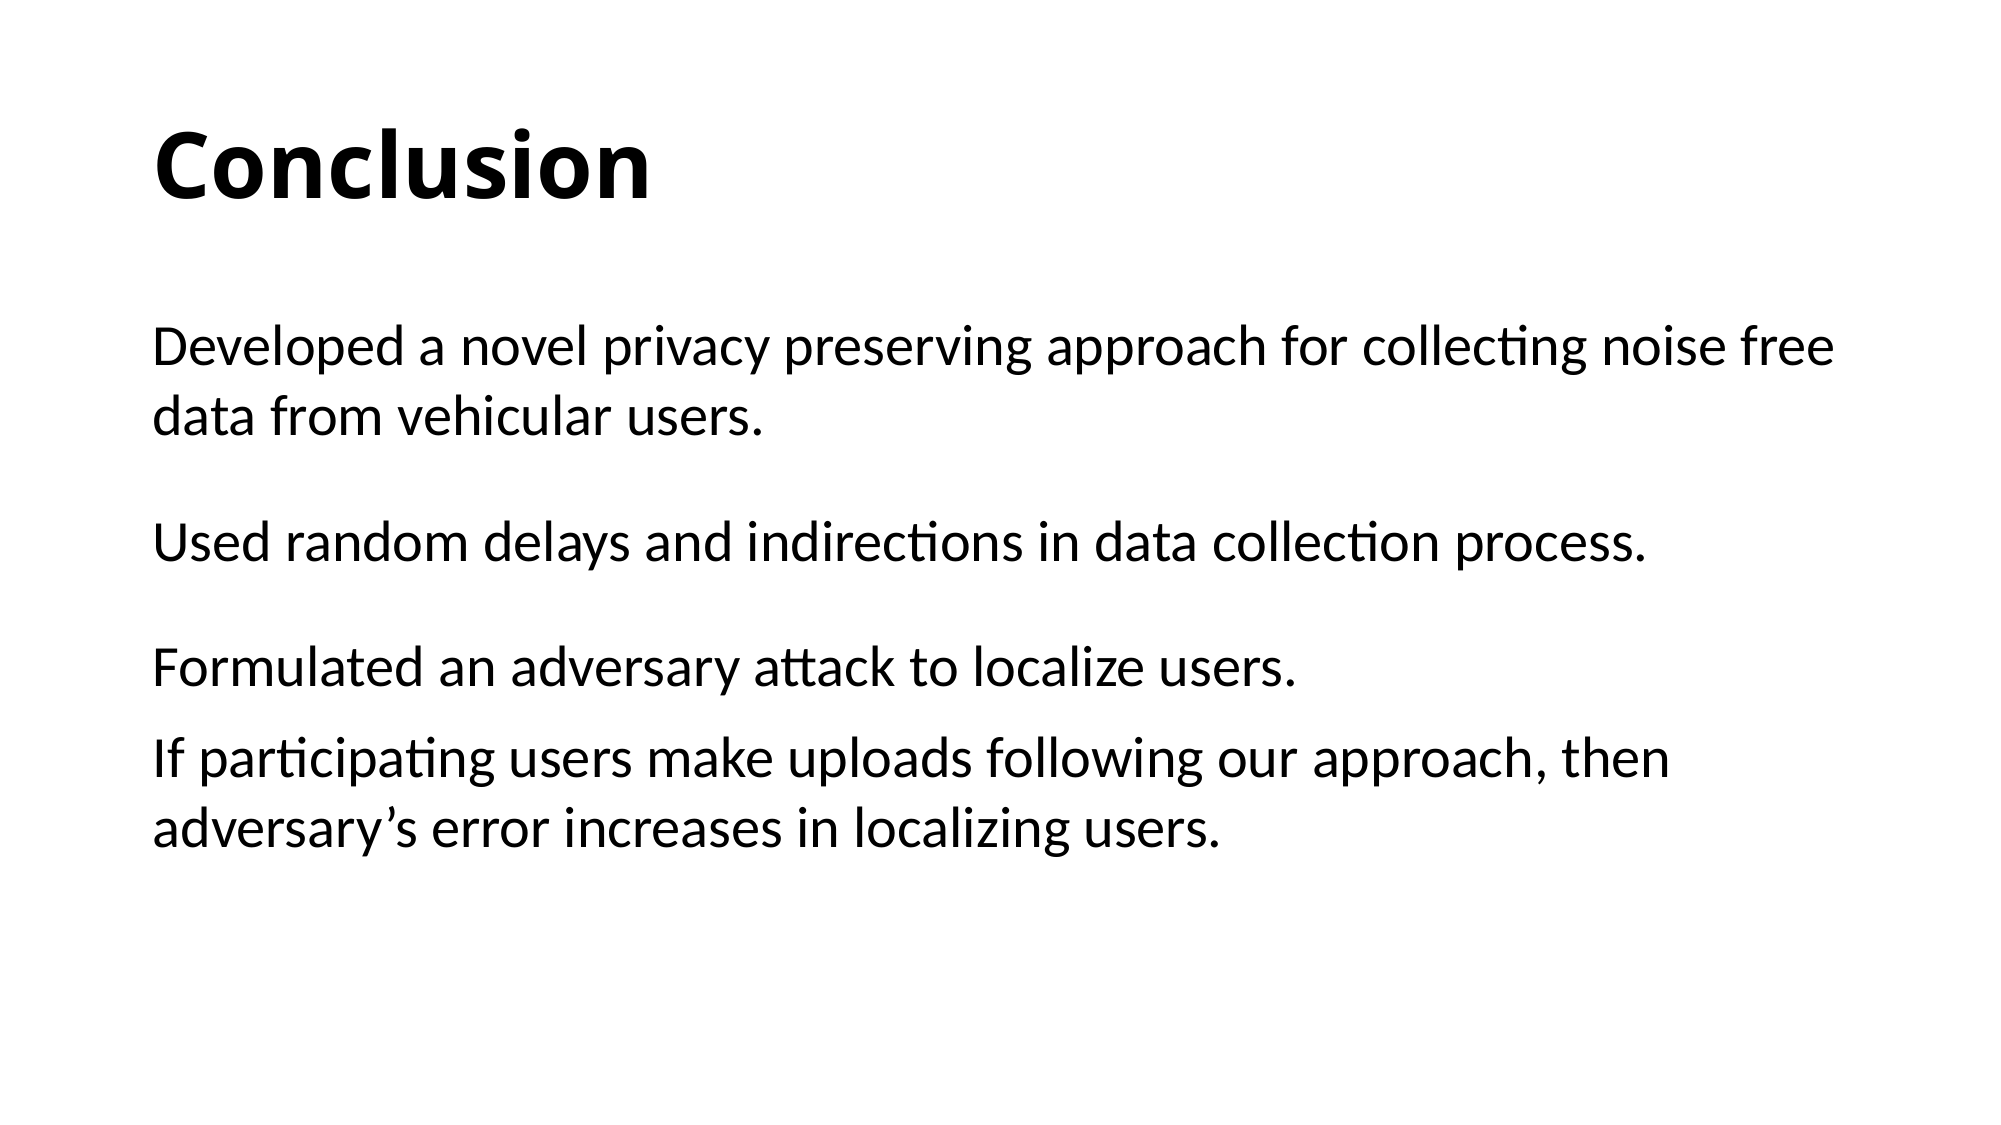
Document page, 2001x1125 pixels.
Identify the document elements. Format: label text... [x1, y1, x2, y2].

list Developed a novel privacy preserving approach for collecting noise free data from vehicular users. Used random delays and indirections in data collection process. Formulated an adversary attack to localize users. If participating users make uploads following our approach, then adversary’s error increases in localizing users. [137, 299, 1863, 1014]
title Conclusion [137, 59, 1863, 278]
